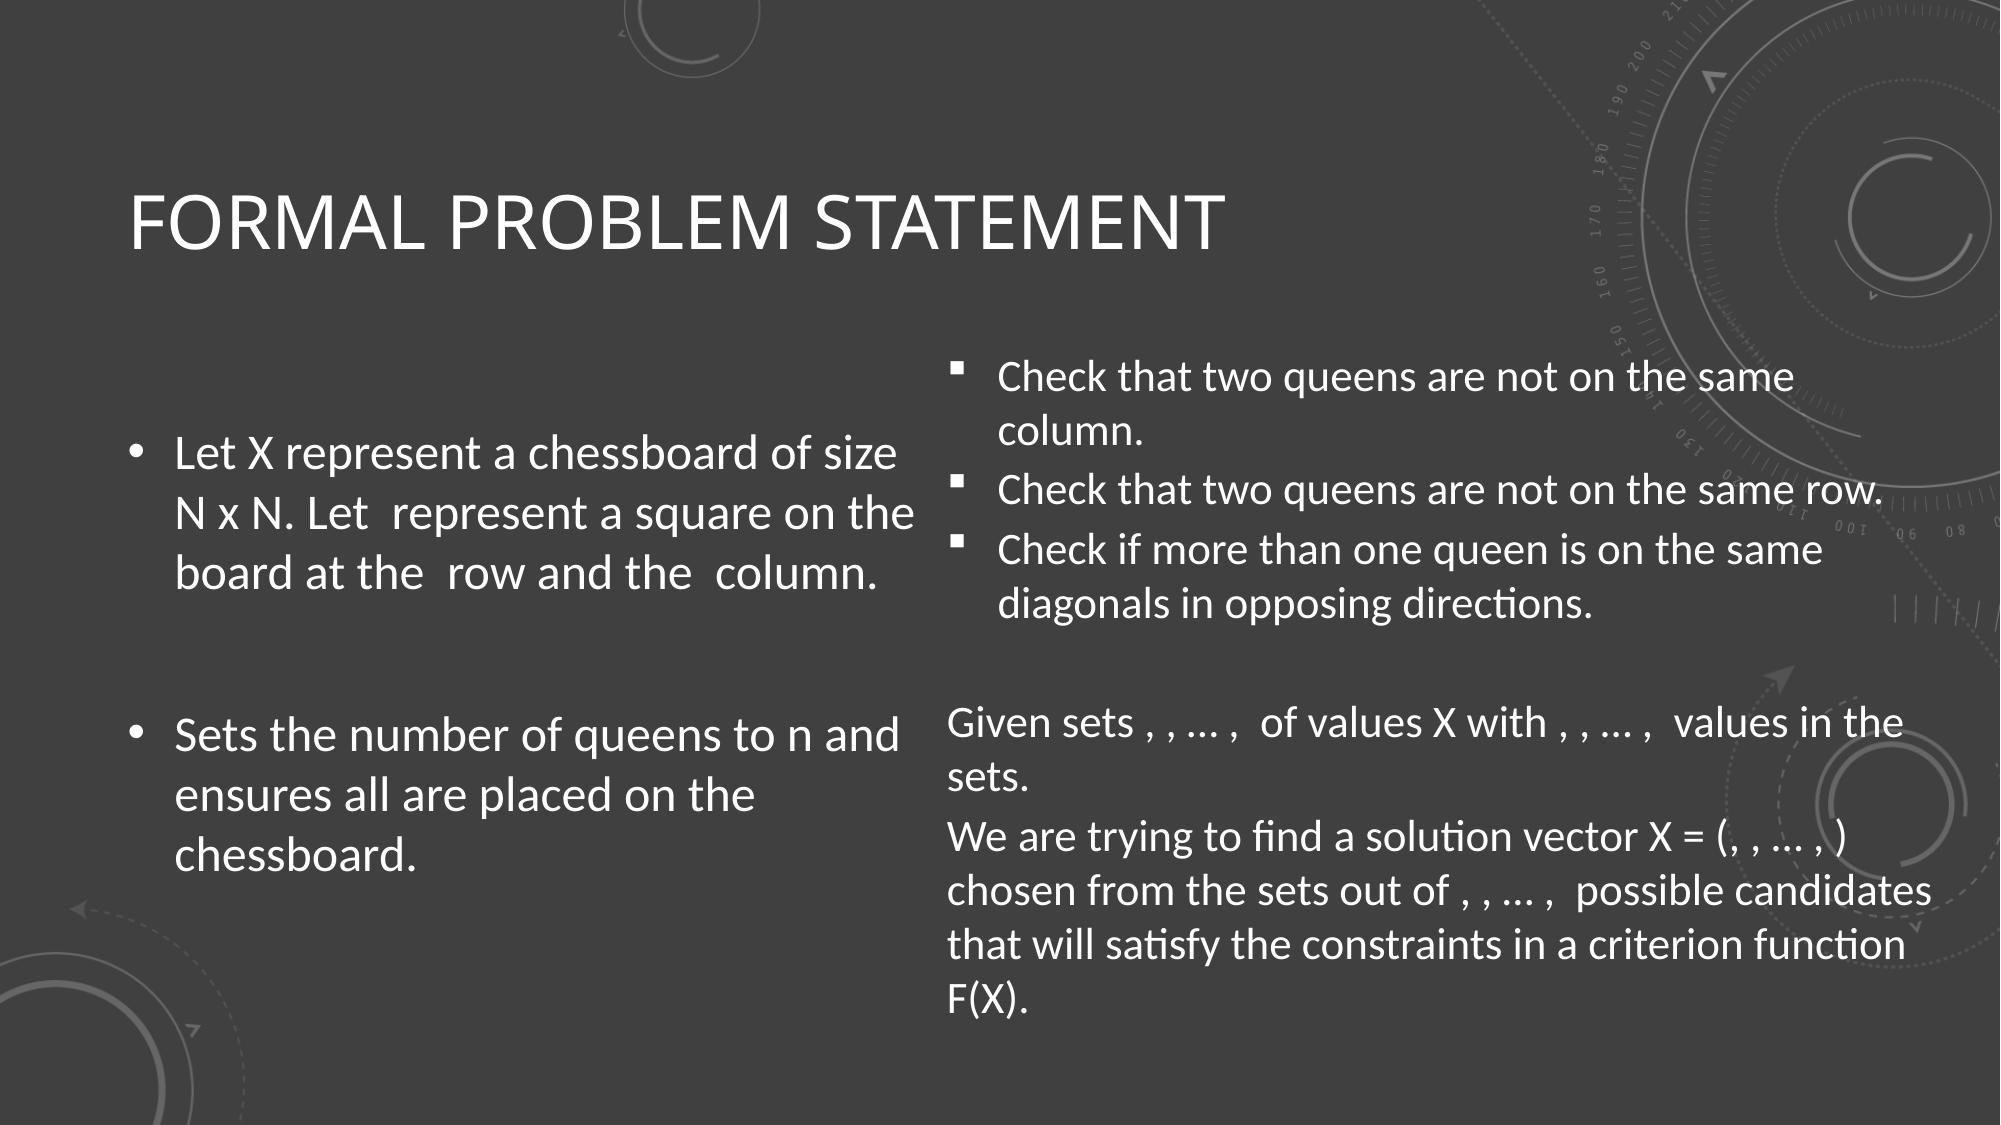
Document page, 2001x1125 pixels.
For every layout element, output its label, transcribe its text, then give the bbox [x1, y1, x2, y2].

title Formal problem statement [112, 99, 1775, 339]
picture [0, 0, 2000, 1125]
